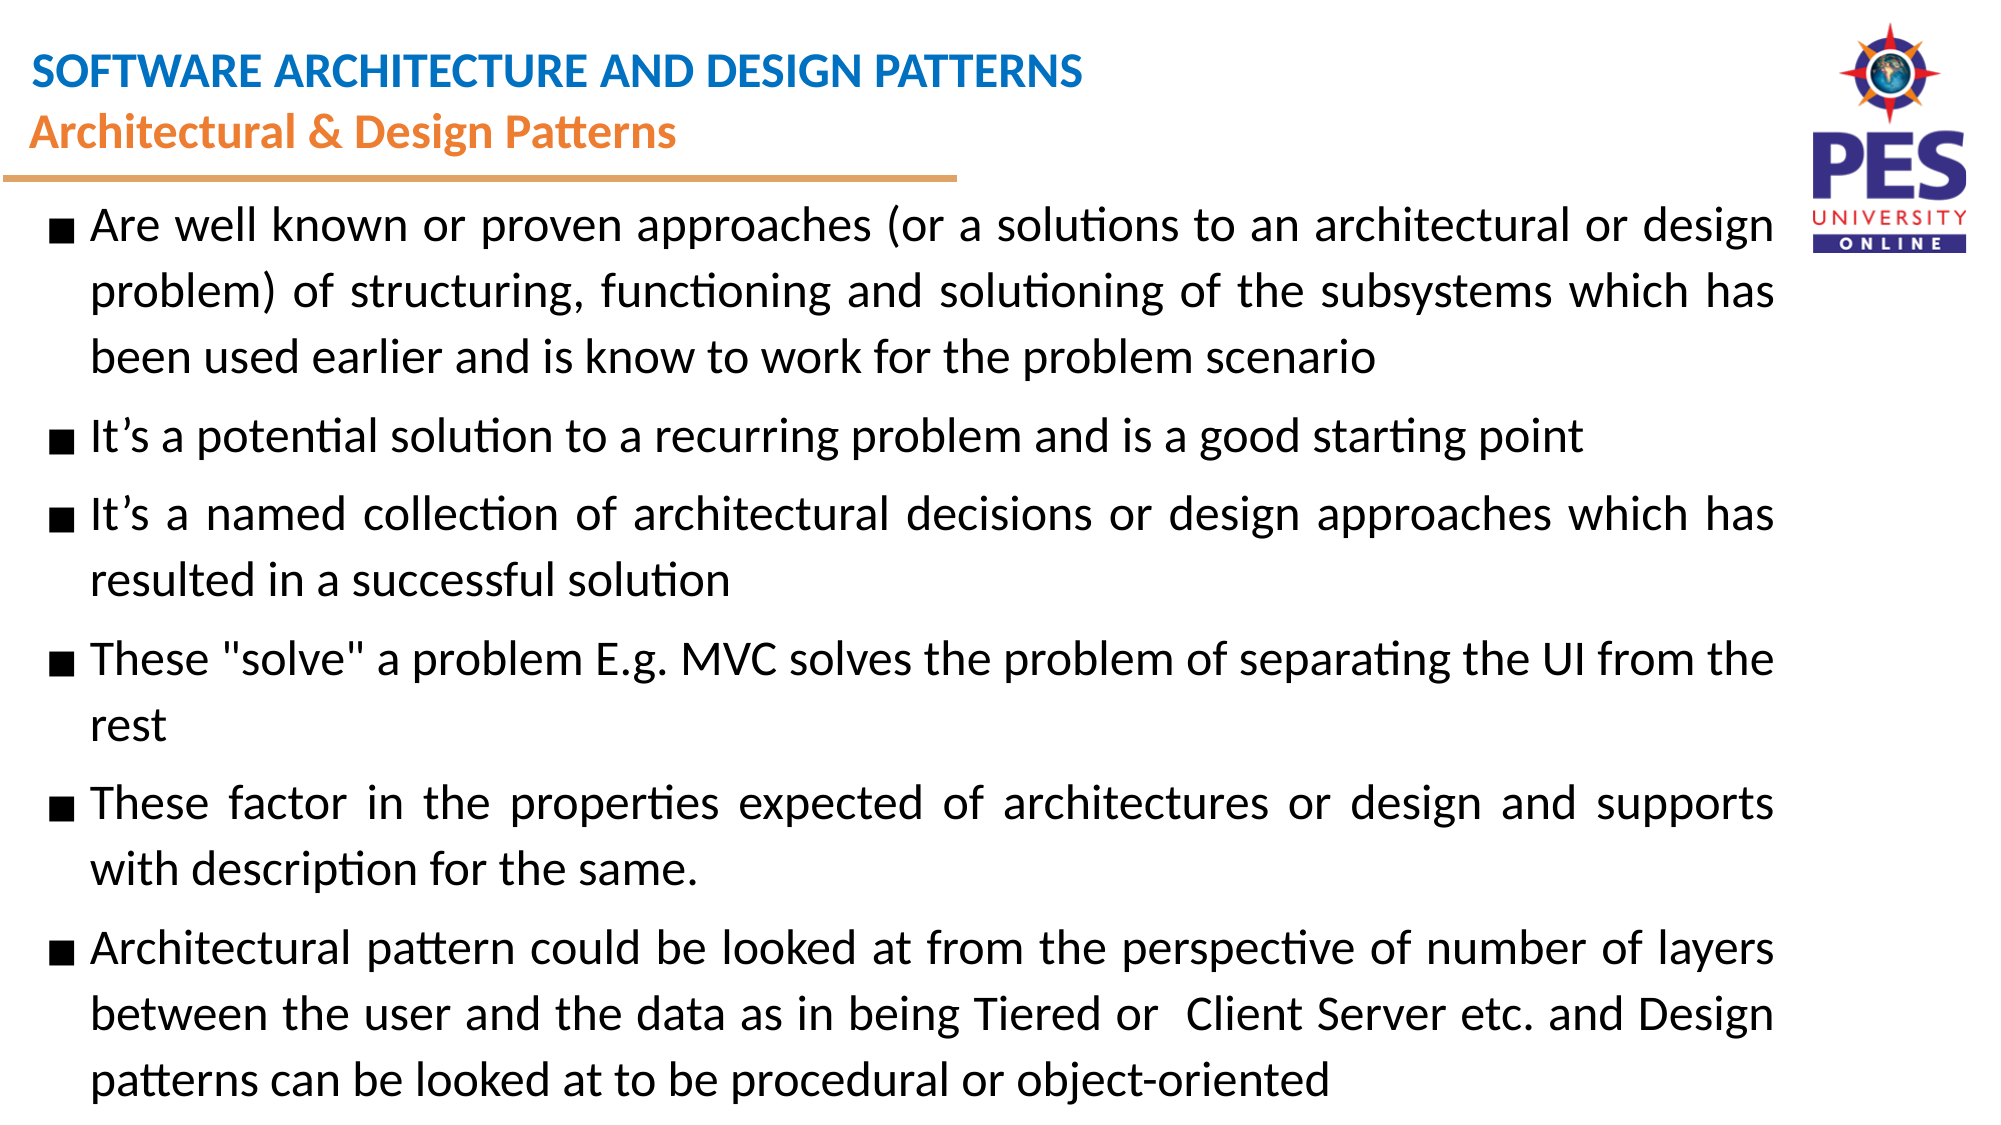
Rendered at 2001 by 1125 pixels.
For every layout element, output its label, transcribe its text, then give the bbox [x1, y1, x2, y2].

title Architectural & Design Patterns [13, 86, 948, 179]
picture [1813, 22, 1967, 253]
text_box Are well known or proven approaches (or a solutions to an architectural or design problem) of structuring, functioning and solutioning of the subsystems which has been used earlier and is know to work for the problem scenario It’s a potential solution to a recurring problem and is a good starting point It’s a named collection of architectural decisions or design approaches which has resulted in a successful solution These "solve" a problem E.g. MVC solves the problem of separating the UI from the rest These factor in the properties expected of architectures or design and supports with description for the same. Architectural pattern could be looked at from the perspective of number of layers between the user and the data as in being Tiered or Client Server etc. and Design patterns can be looked at to be procedural or object-oriented [29, 178, 1791, 1114]
